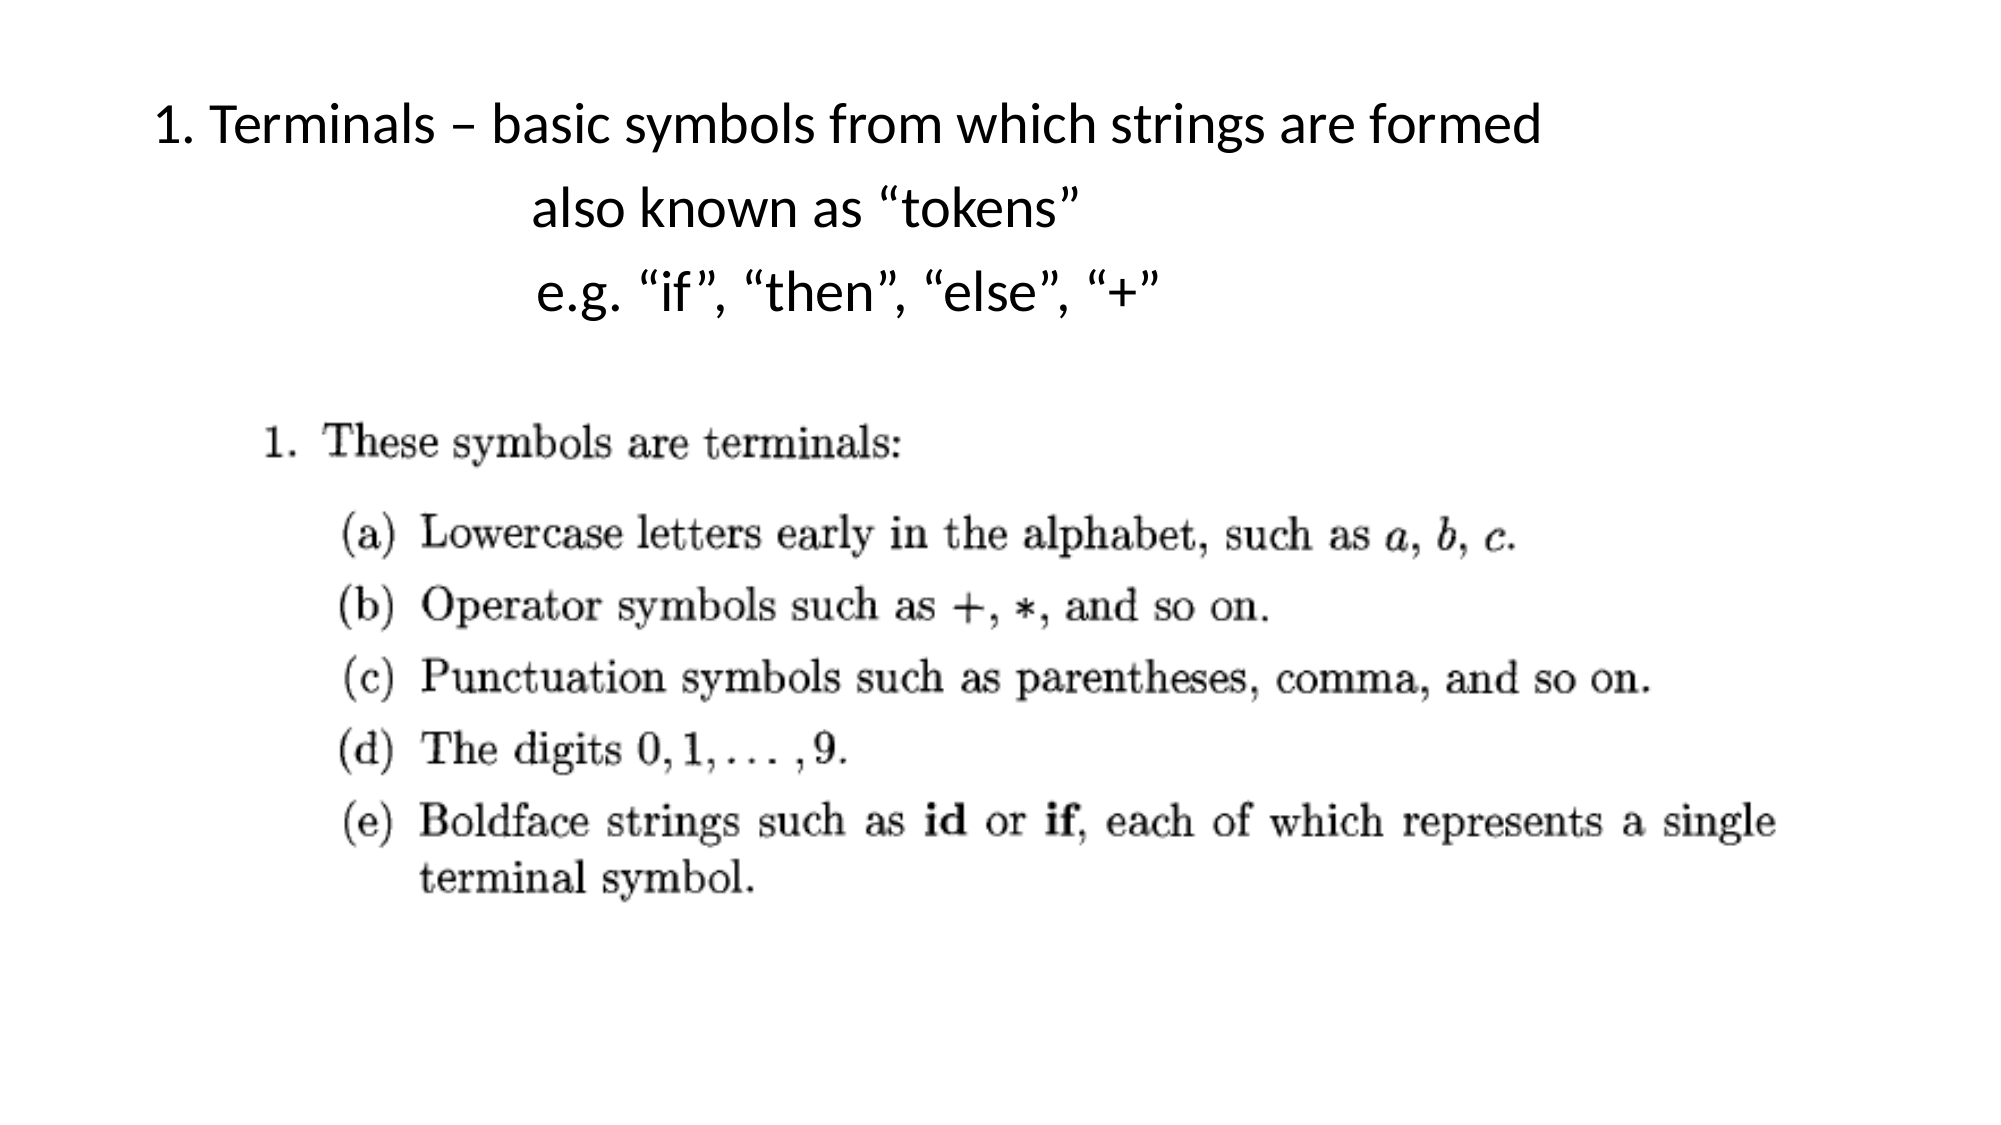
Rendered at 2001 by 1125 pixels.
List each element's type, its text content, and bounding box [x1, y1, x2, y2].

picture [248, 401, 1801, 914]
list 1. Terminals – basic symbols from which strings are formed also known as “tokens” e.g. “if”, “then”, “else”, “+” [137, 85, 1863, 1014]
